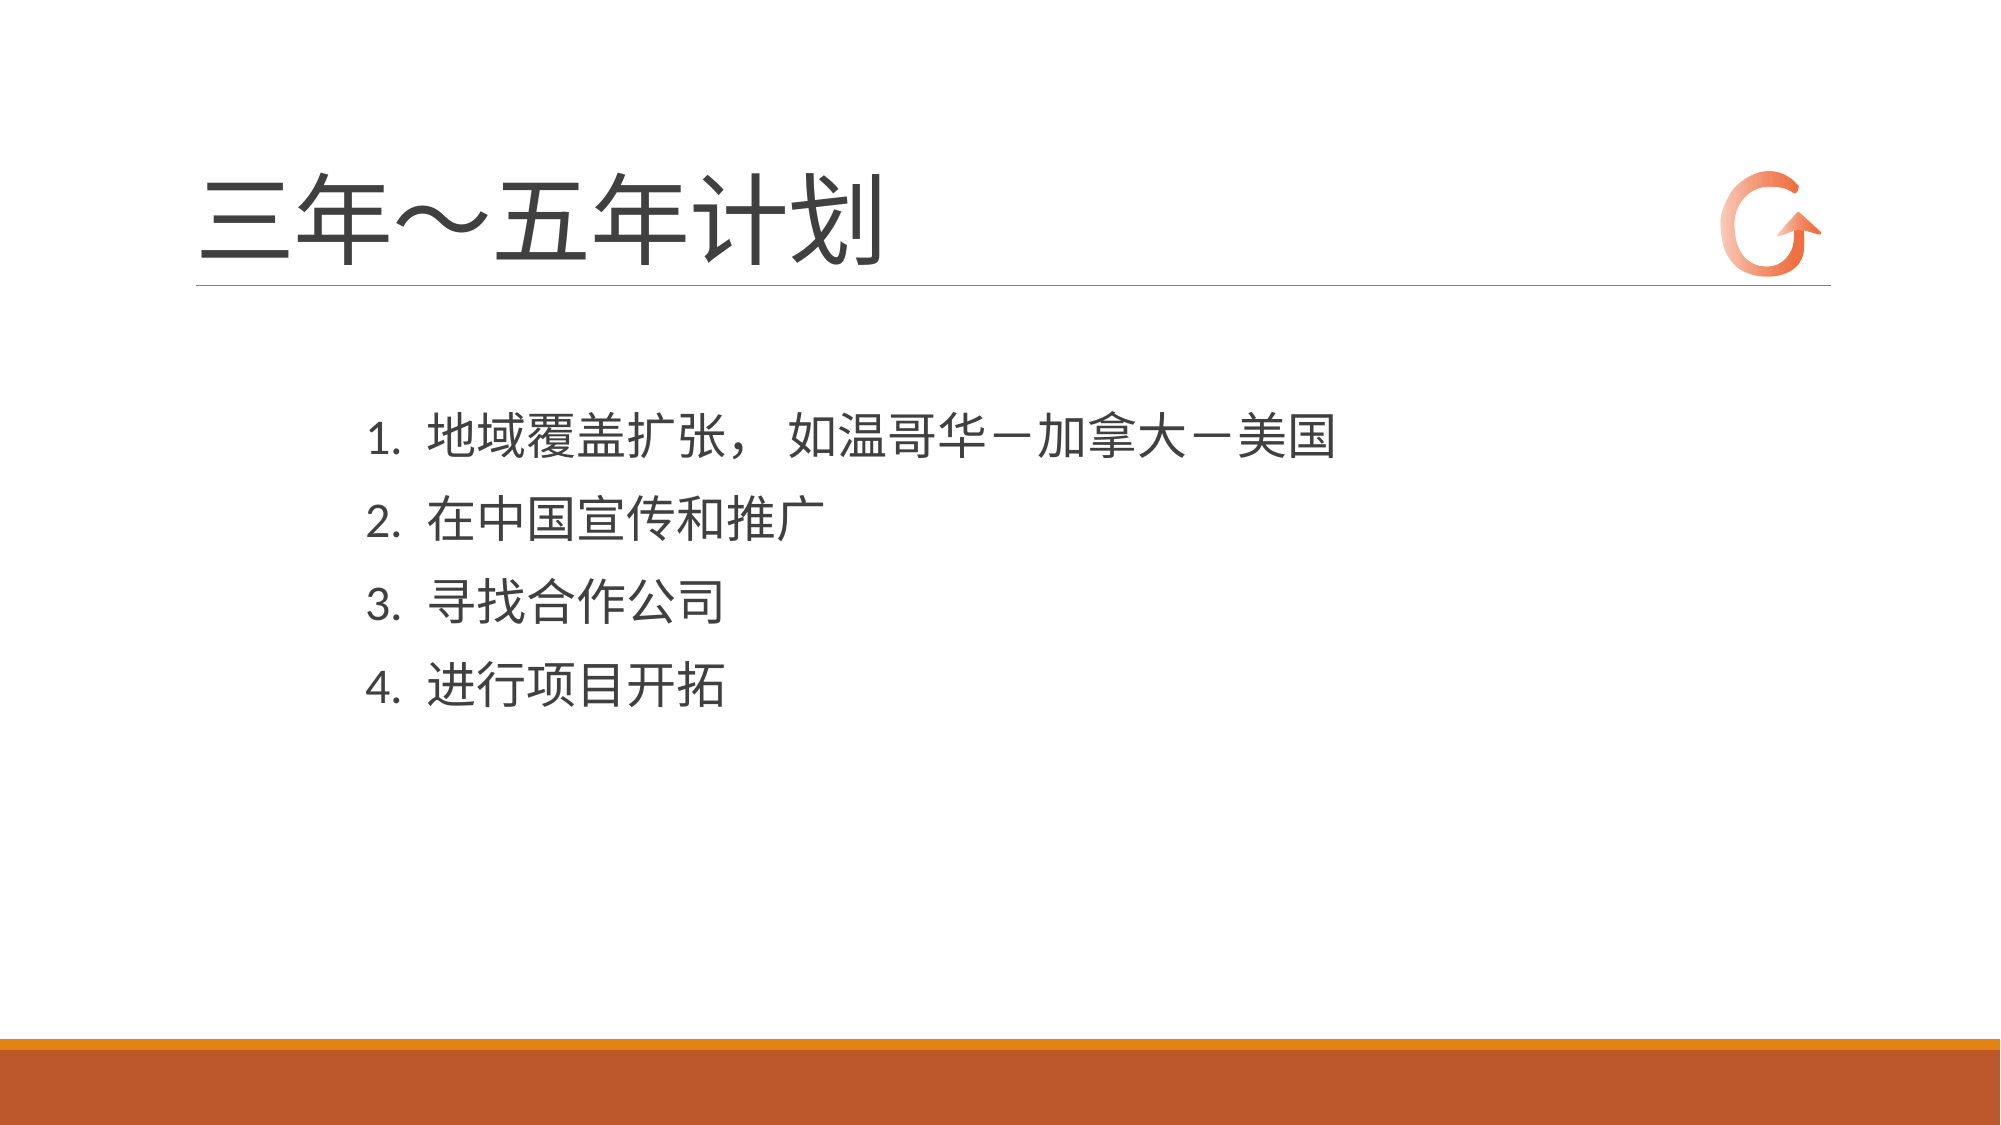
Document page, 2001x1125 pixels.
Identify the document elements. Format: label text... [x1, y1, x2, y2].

list 1. 地域覆盖扩张， 如温哥华－加拿大－美国 2. 在中国宣传和推广 3. 寻找合作公司 4. 进行项目开拓 [350, 403, 2000, 963]
title 三年～五年计划 [180, 47, 1830, 285]
picture [1702, 165, 1833, 286]
